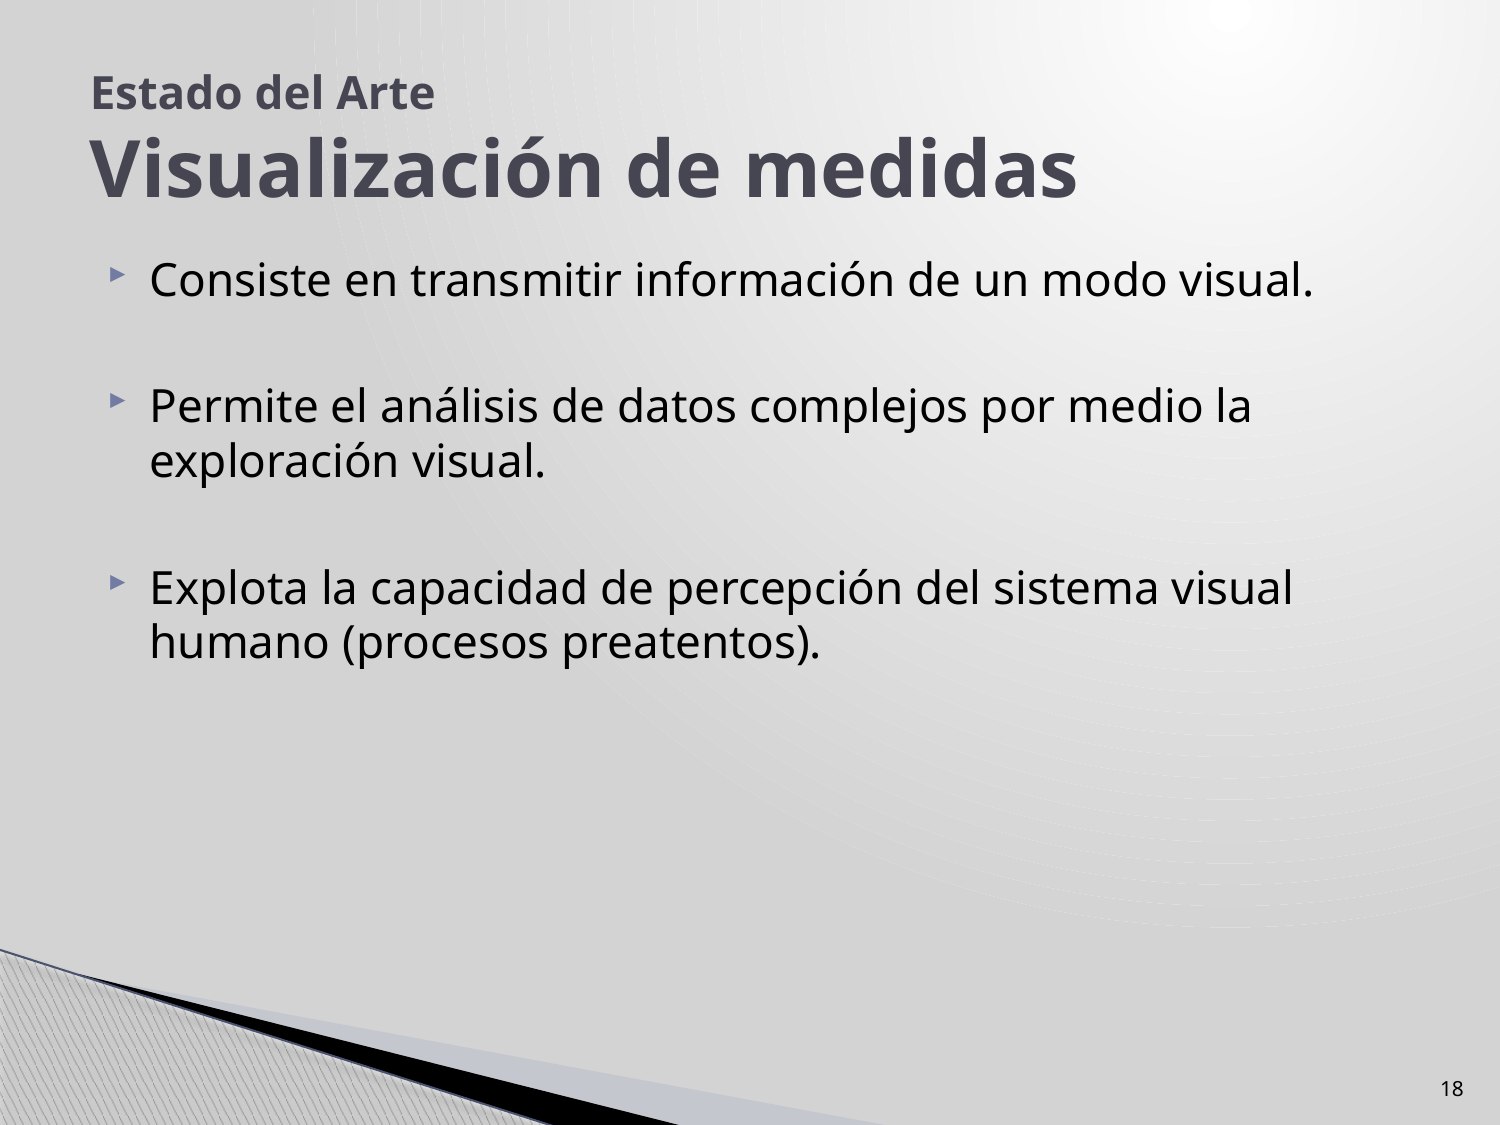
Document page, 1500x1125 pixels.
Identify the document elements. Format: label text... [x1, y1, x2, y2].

title Estado del Arte Visualización de medidas [75, 45, 1425, 233]
list Consiste en transmitir información de un modo visual. Permite el análisis de datos complejos por medio la exploración visual. Explota la capacidad de percepción del sistema visual humano (procesos preatentos). [75, 243, 1425, 986]
slide_number 18 [1418, 1051, 1479, 1112]
